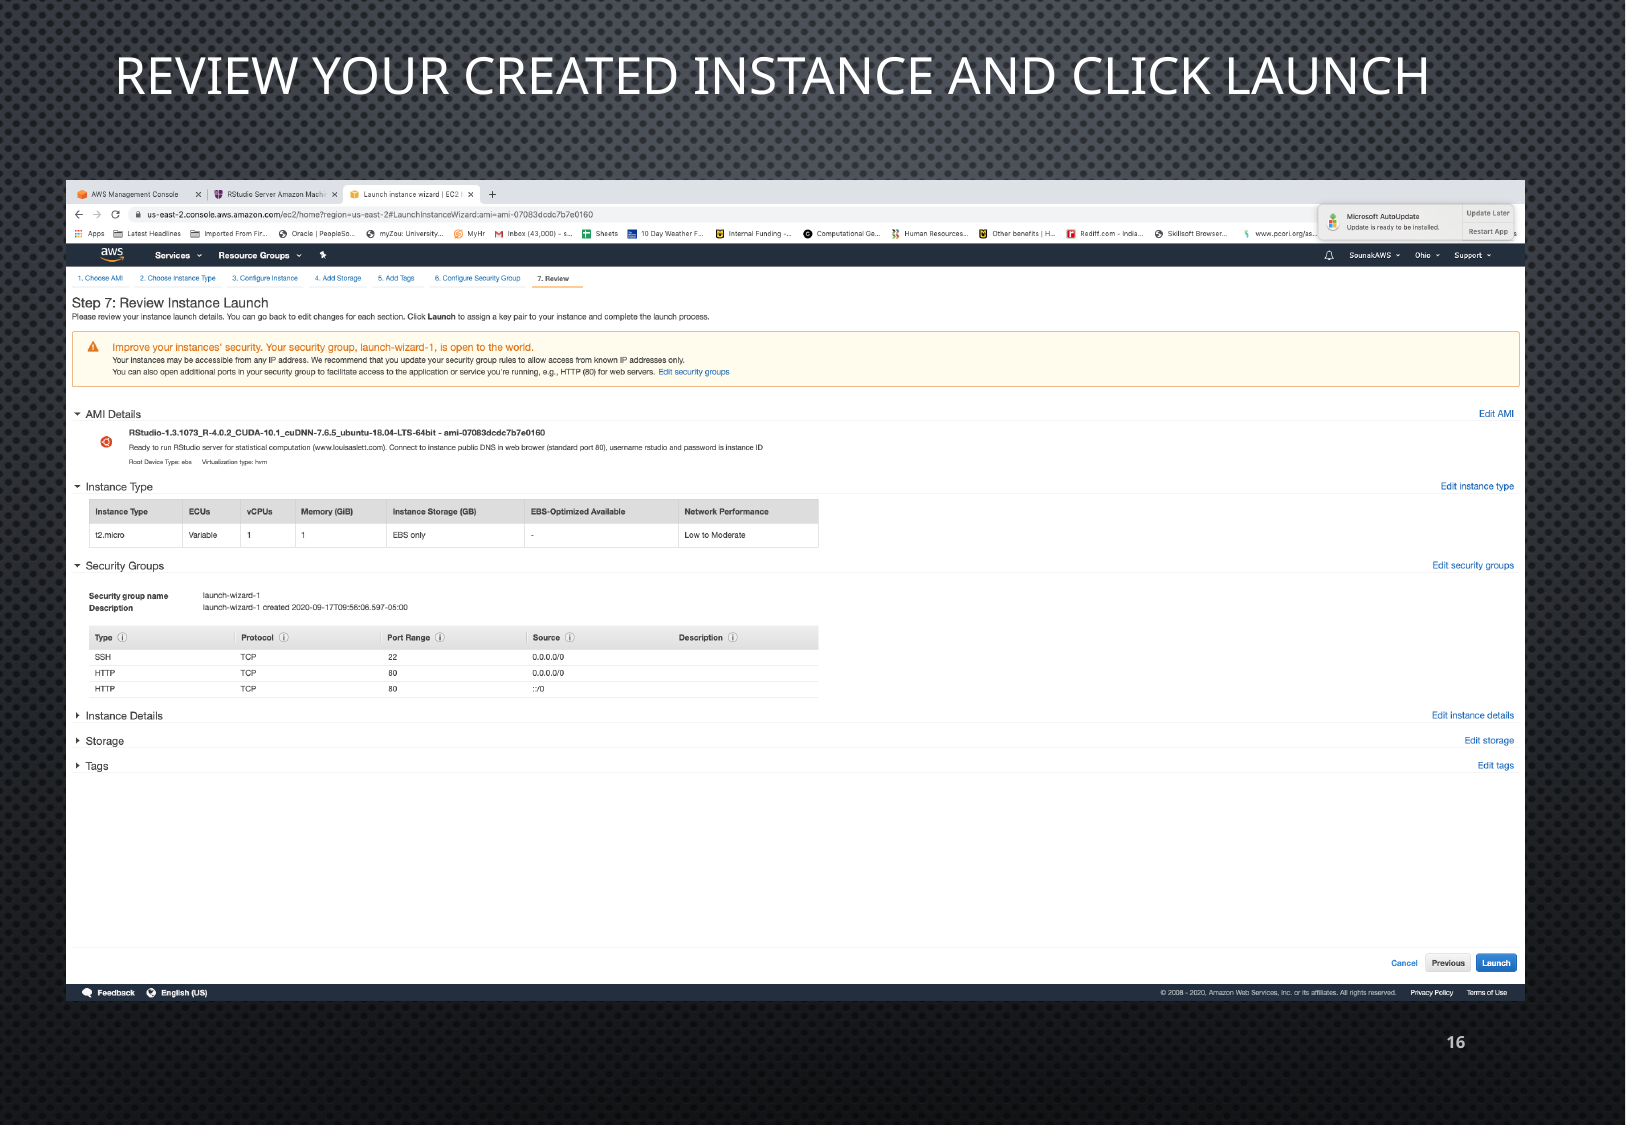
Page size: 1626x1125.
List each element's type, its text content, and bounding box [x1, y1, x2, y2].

title Review your created instance and click launch [99, 12, 1513, 136]
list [66, 180, 1526, 1002]
slide_number 16 [1406, 1013, 1481, 1074]
